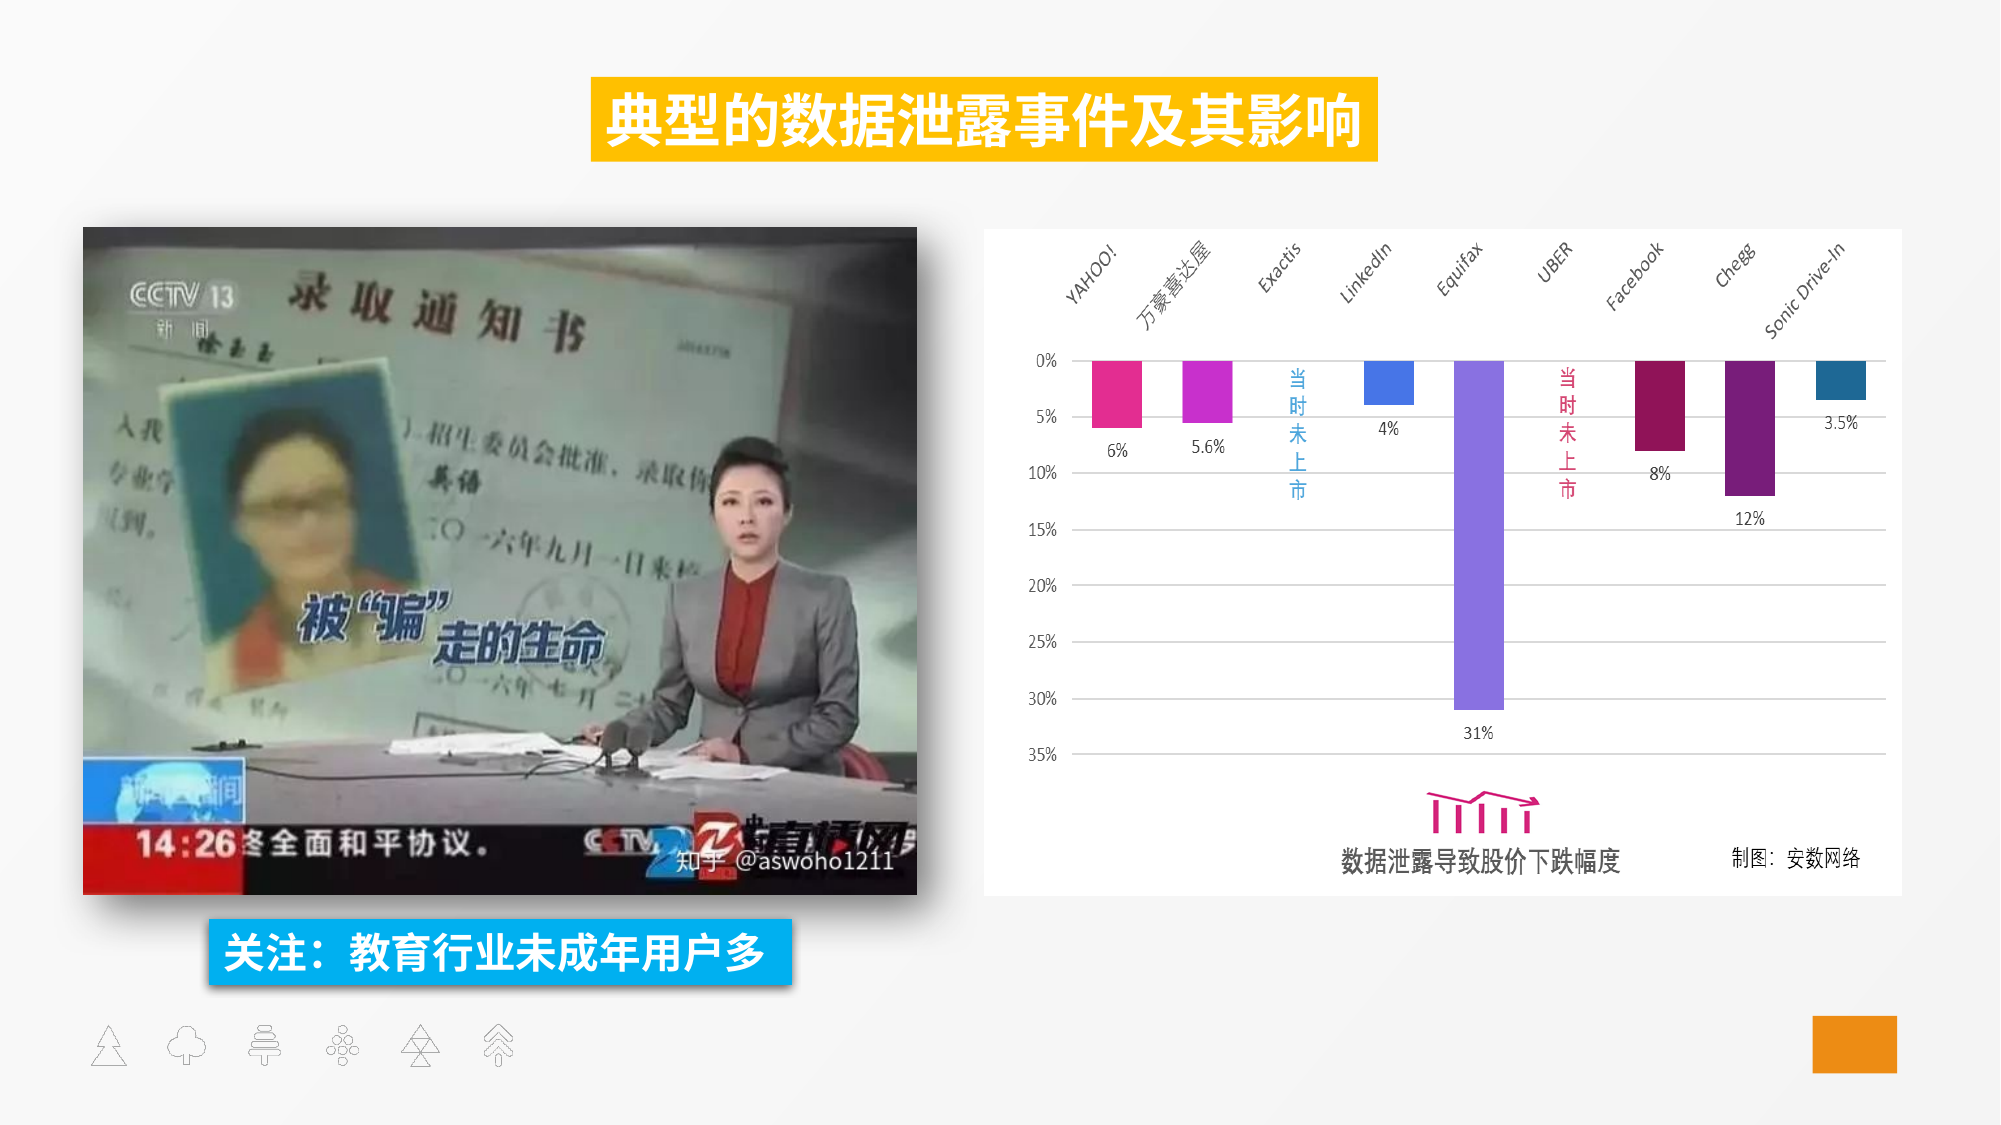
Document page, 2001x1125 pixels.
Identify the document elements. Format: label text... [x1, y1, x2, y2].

text_box 典型的数据泄露事件及其影响 [590, 76, 1378, 162]
text_box 关注：教育行业未成年用户多 [209, 919, 792, 985]
picture [83, 227, 917, 895]
picture [72, 1015, 530, 1080]
slide_number [1808, 1013, 1902, 1078]
picture [984, 229, 1902, 896]
